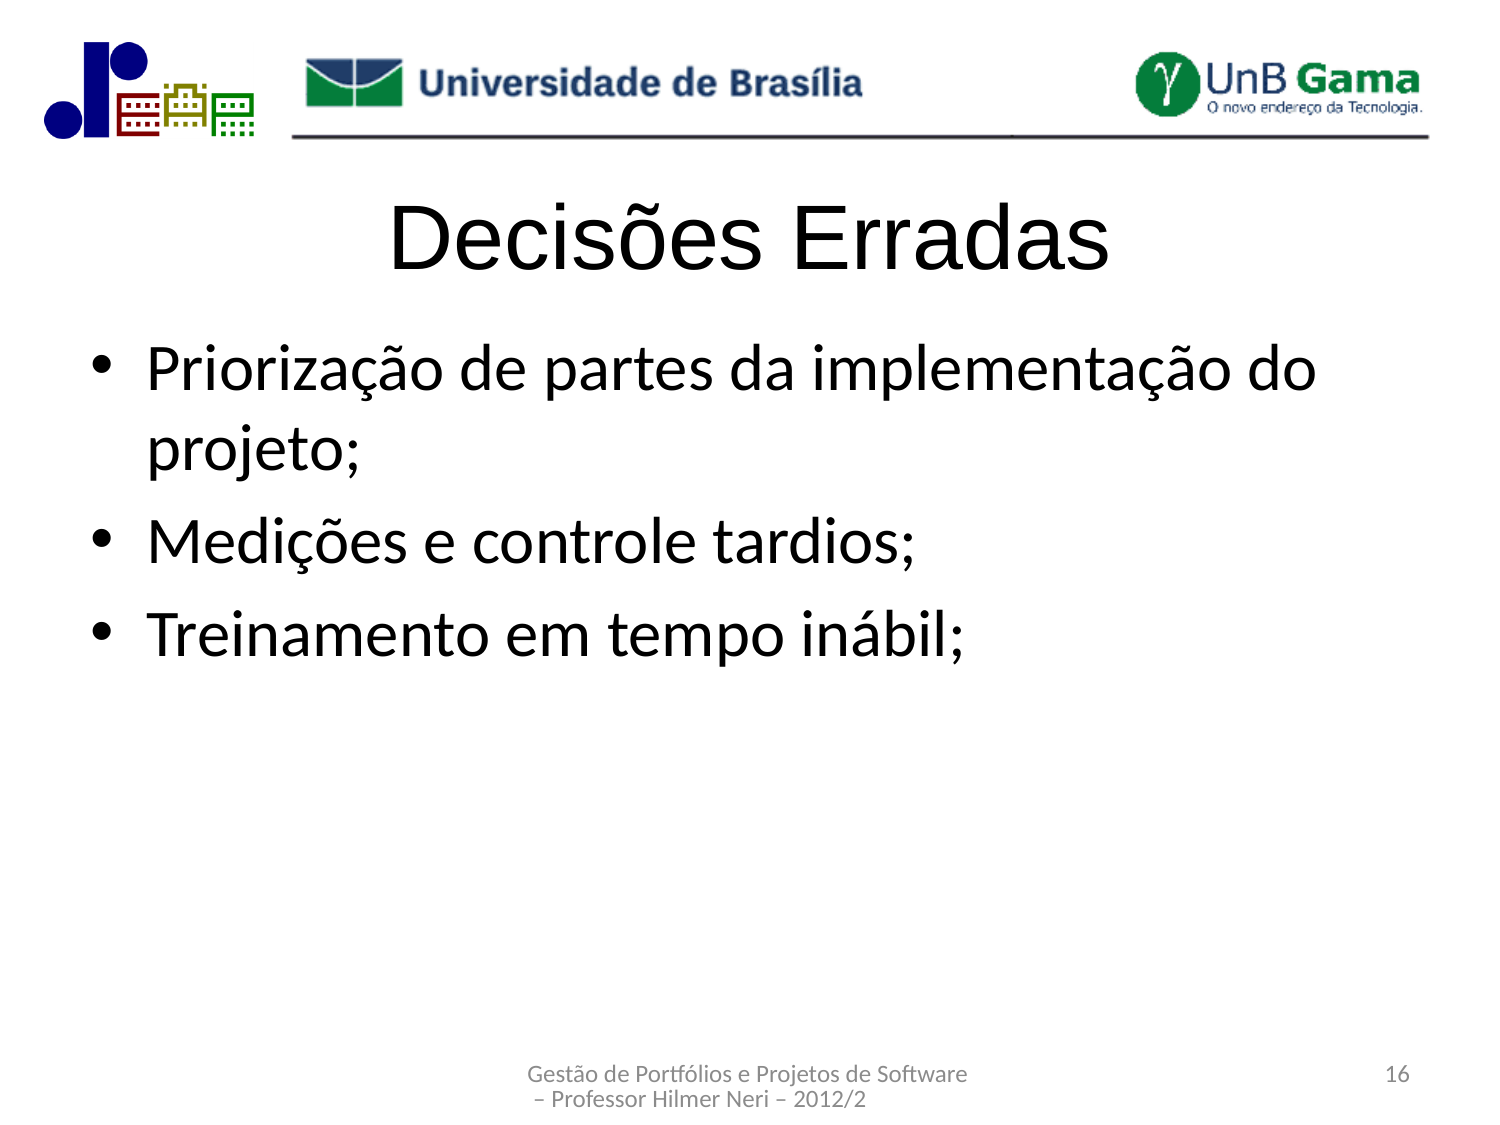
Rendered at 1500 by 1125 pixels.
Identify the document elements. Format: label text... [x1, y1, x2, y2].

slide_number 16 [1074, 1042, 1425, 1103]
title Decisões Erradas [75, 138, 1425, 316]
picture [43, 42, 255, 140]
footer Gestão de Portfólios e Projetos de Software – Professor Hilmer Neri – 2012/2 [512, 1042, 988, 1103]
list Priorização de partes da implementação do projeto; Medições e controle tardios; Treinamento em tempo inábil; [75, 316, 1425, 1059]
picture [288, 11, 1436, 150]
